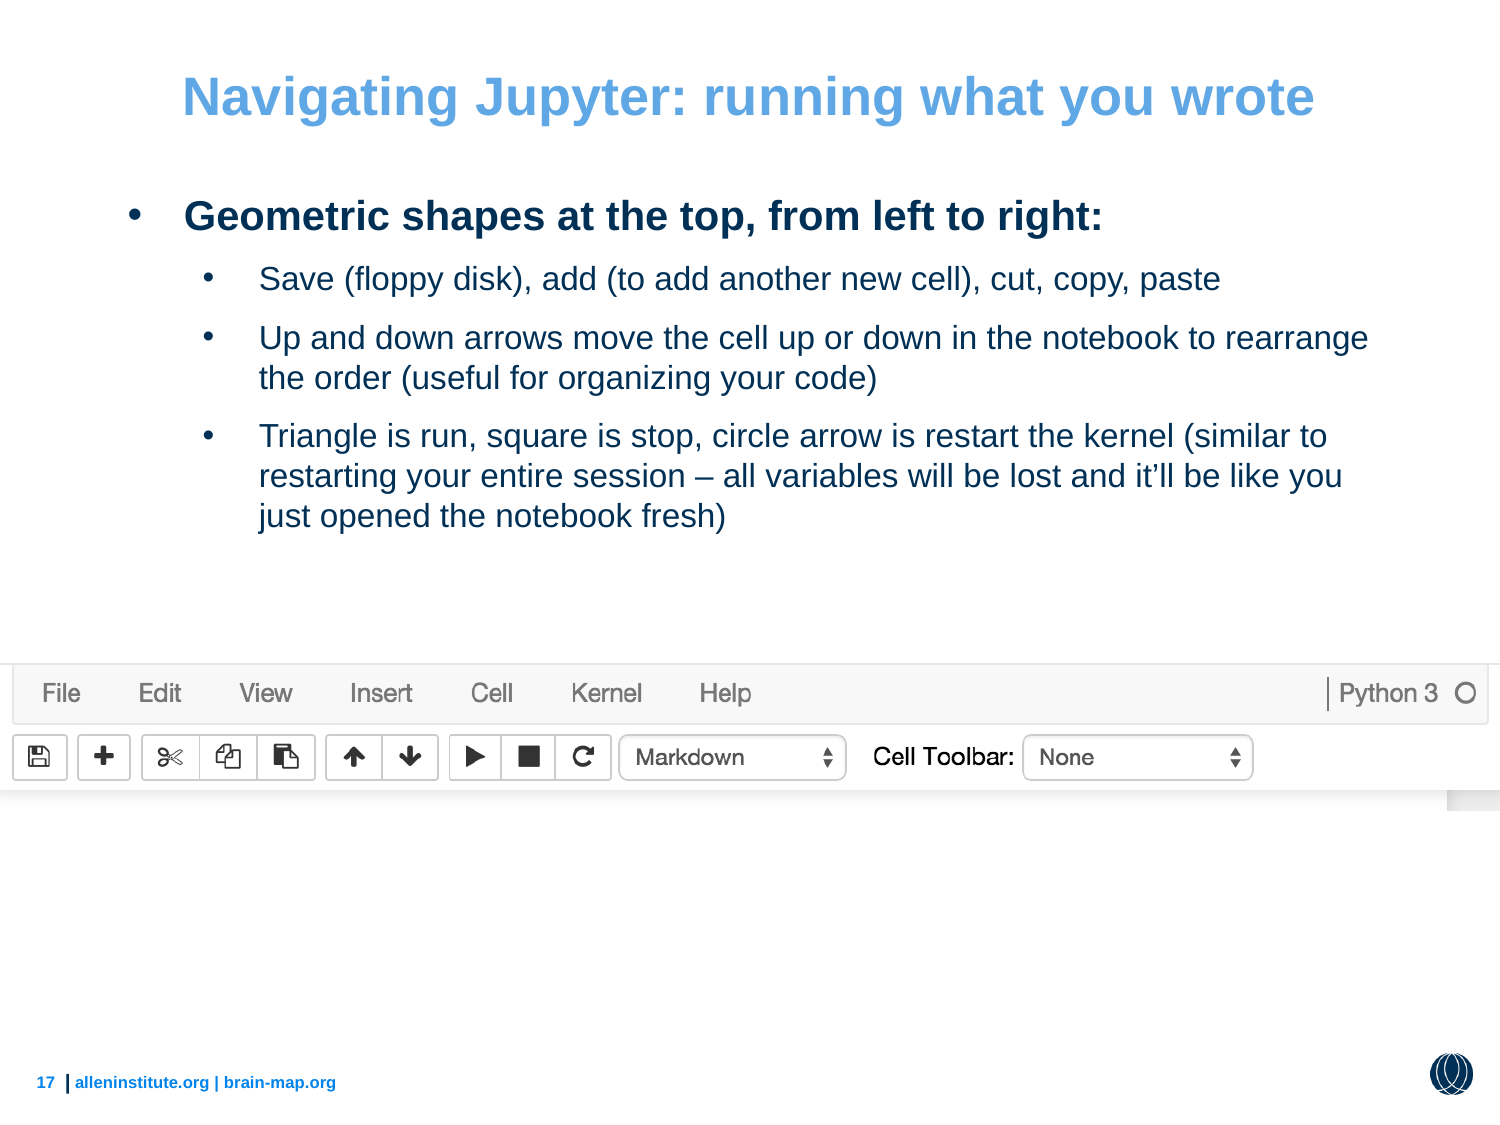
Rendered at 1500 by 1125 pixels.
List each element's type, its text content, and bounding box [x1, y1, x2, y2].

footer alleninstitute.org | brain-map.org [75, 1061, 1374, 1093]
list Geometric shapes at the top, from left to right: Save (floppy disk), add (to add another new cell), cut, copy, paste Up and down arrows move the cell up or down in the notebook to rearrange the order (useful for organizing your code) Triangle is run, square is stop, circle arrow is restart the kernel (similar to restarting your entire session – all variables will be lost and it’ll be like you just opened the notebook fresh) [112, 181, 1388, 653]
picture [0, 654, 1500, 812]
title Navigating Jupyter: running what you wrote [112, 42, 1388, 146]
slide_number 17 [6, 1061, 56, 1093]
picture [1430, 1053, 1473, 1095]
